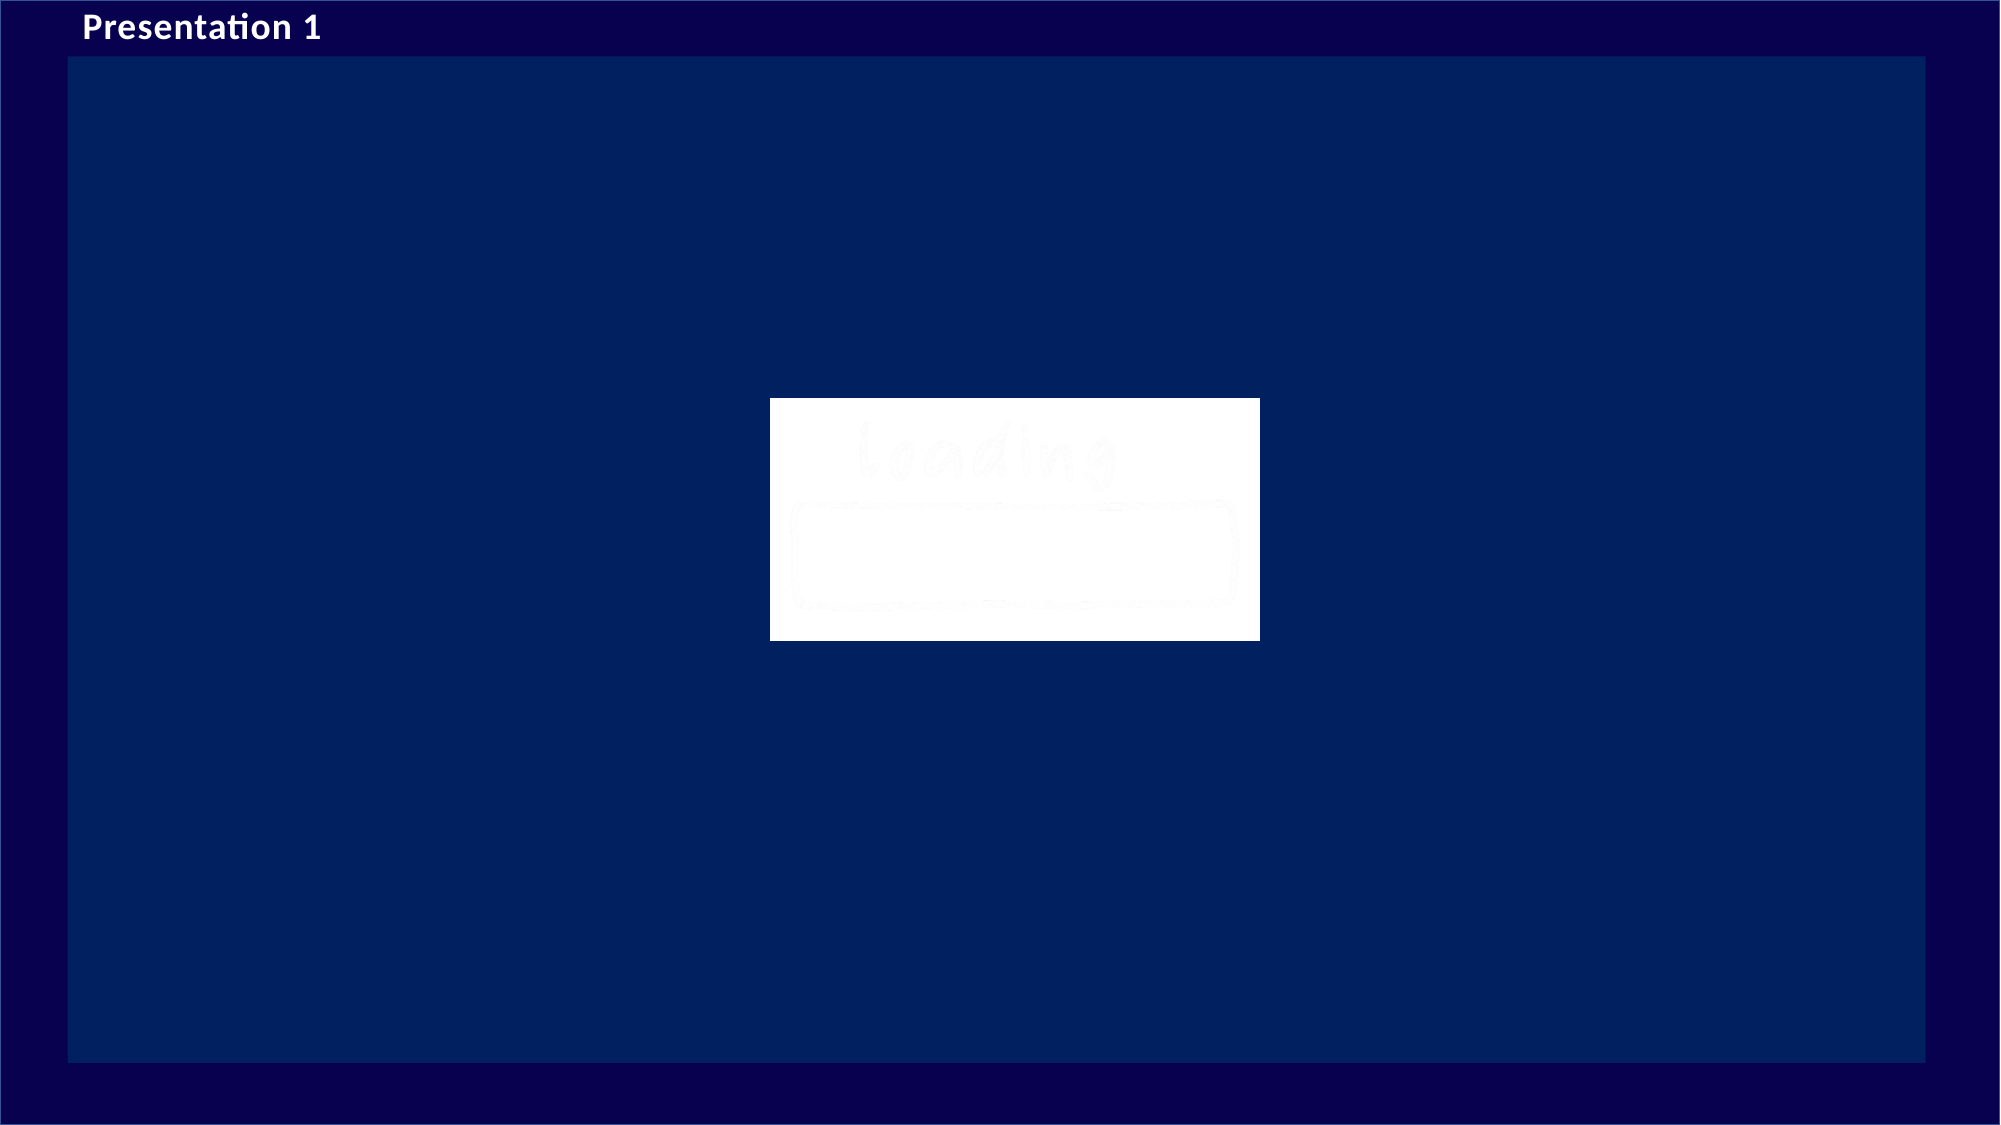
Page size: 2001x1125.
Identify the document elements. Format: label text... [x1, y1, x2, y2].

text_box [67, 55, 1927, 1064]
picture [770, 398, 1260, 641]
text_box [0, 0, 2000, 1125]
text_box Presentation 1 [67, 0, 1069, 54]
